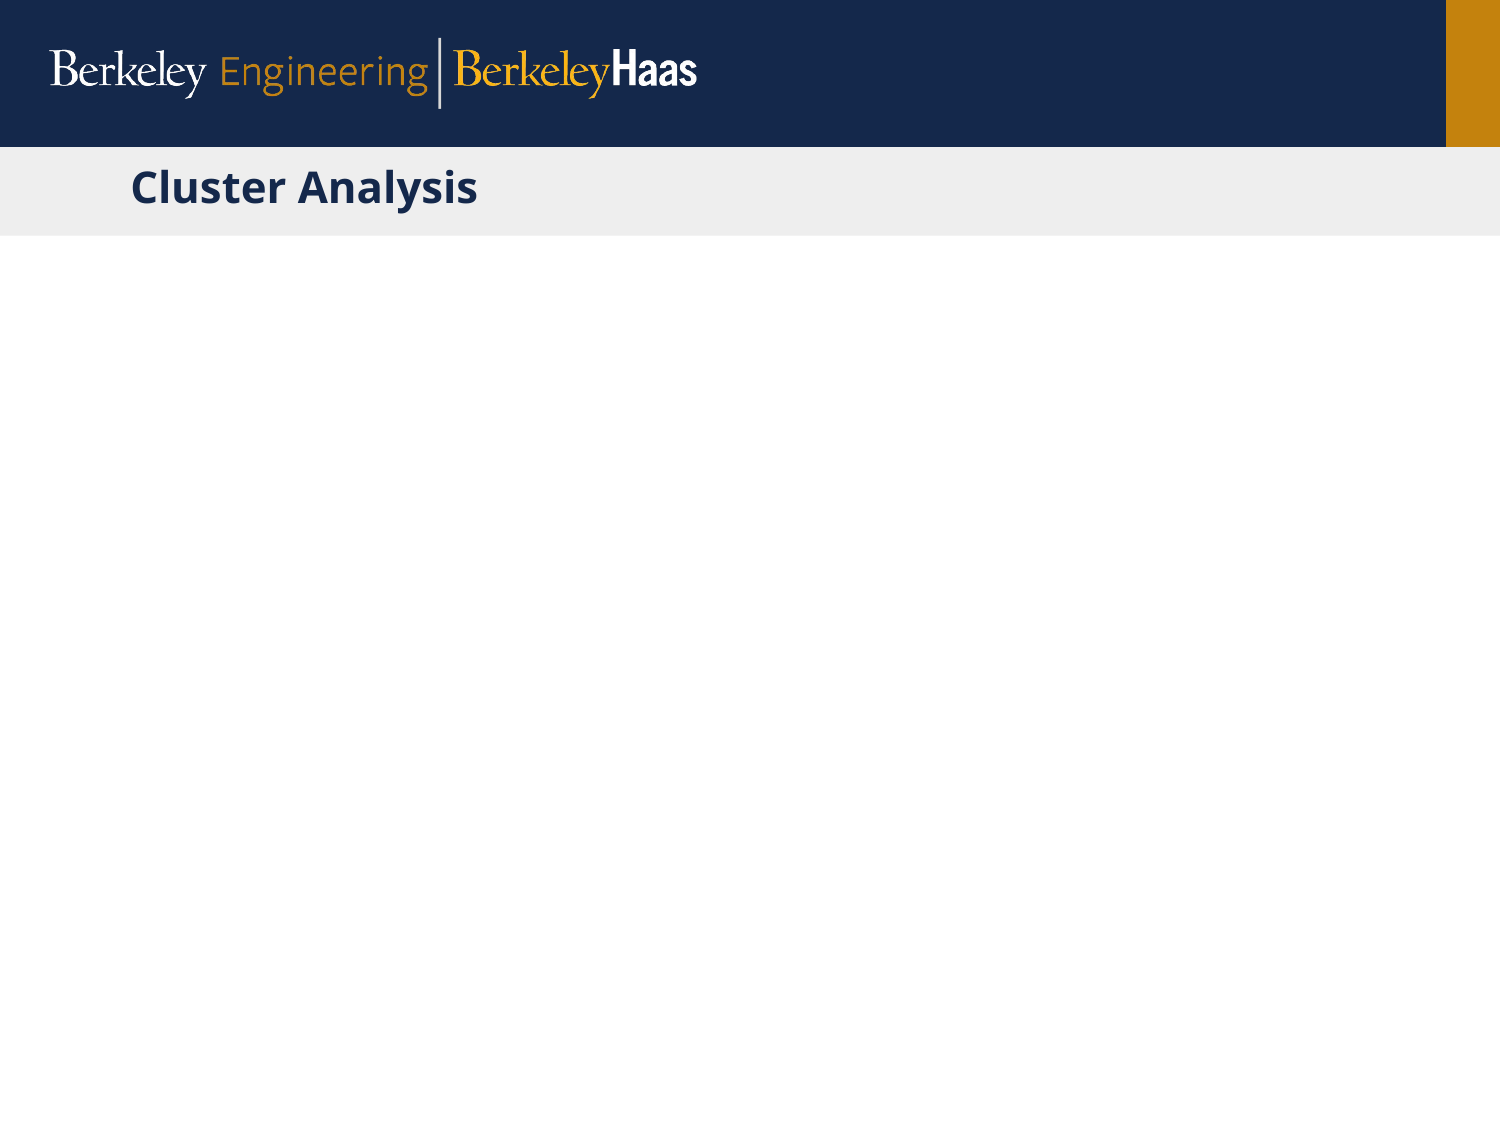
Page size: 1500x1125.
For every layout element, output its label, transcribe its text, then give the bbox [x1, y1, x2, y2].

picture [38, 22, 726, 117]
title Cluster Analysis [130, 159, 1370, 348]
